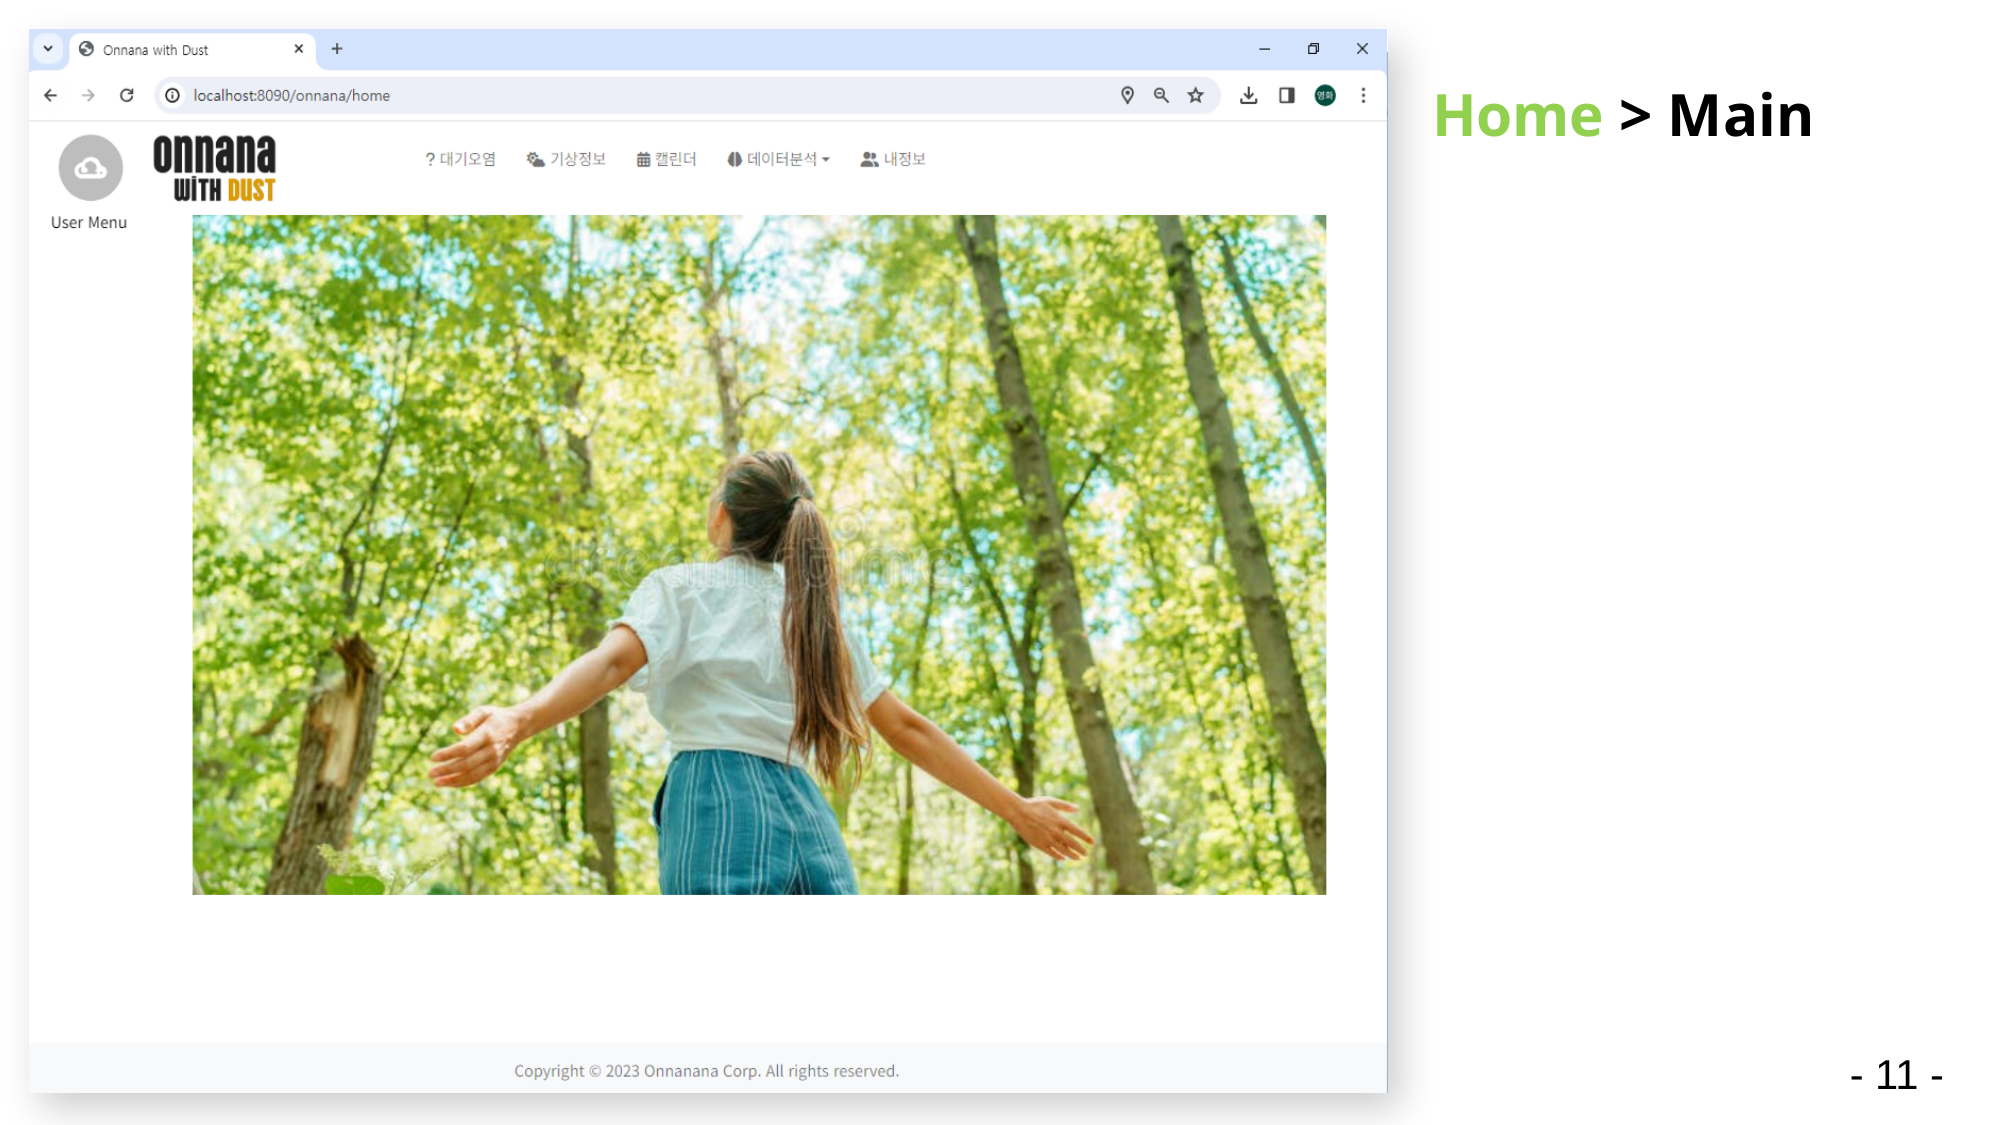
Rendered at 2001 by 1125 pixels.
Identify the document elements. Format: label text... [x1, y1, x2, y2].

list Home > Main [1417, 59, 1842, 178]
text_box - 11 - [1412, 1042, 1960, 1103]
picture [29, 29, 1388, 1093]
